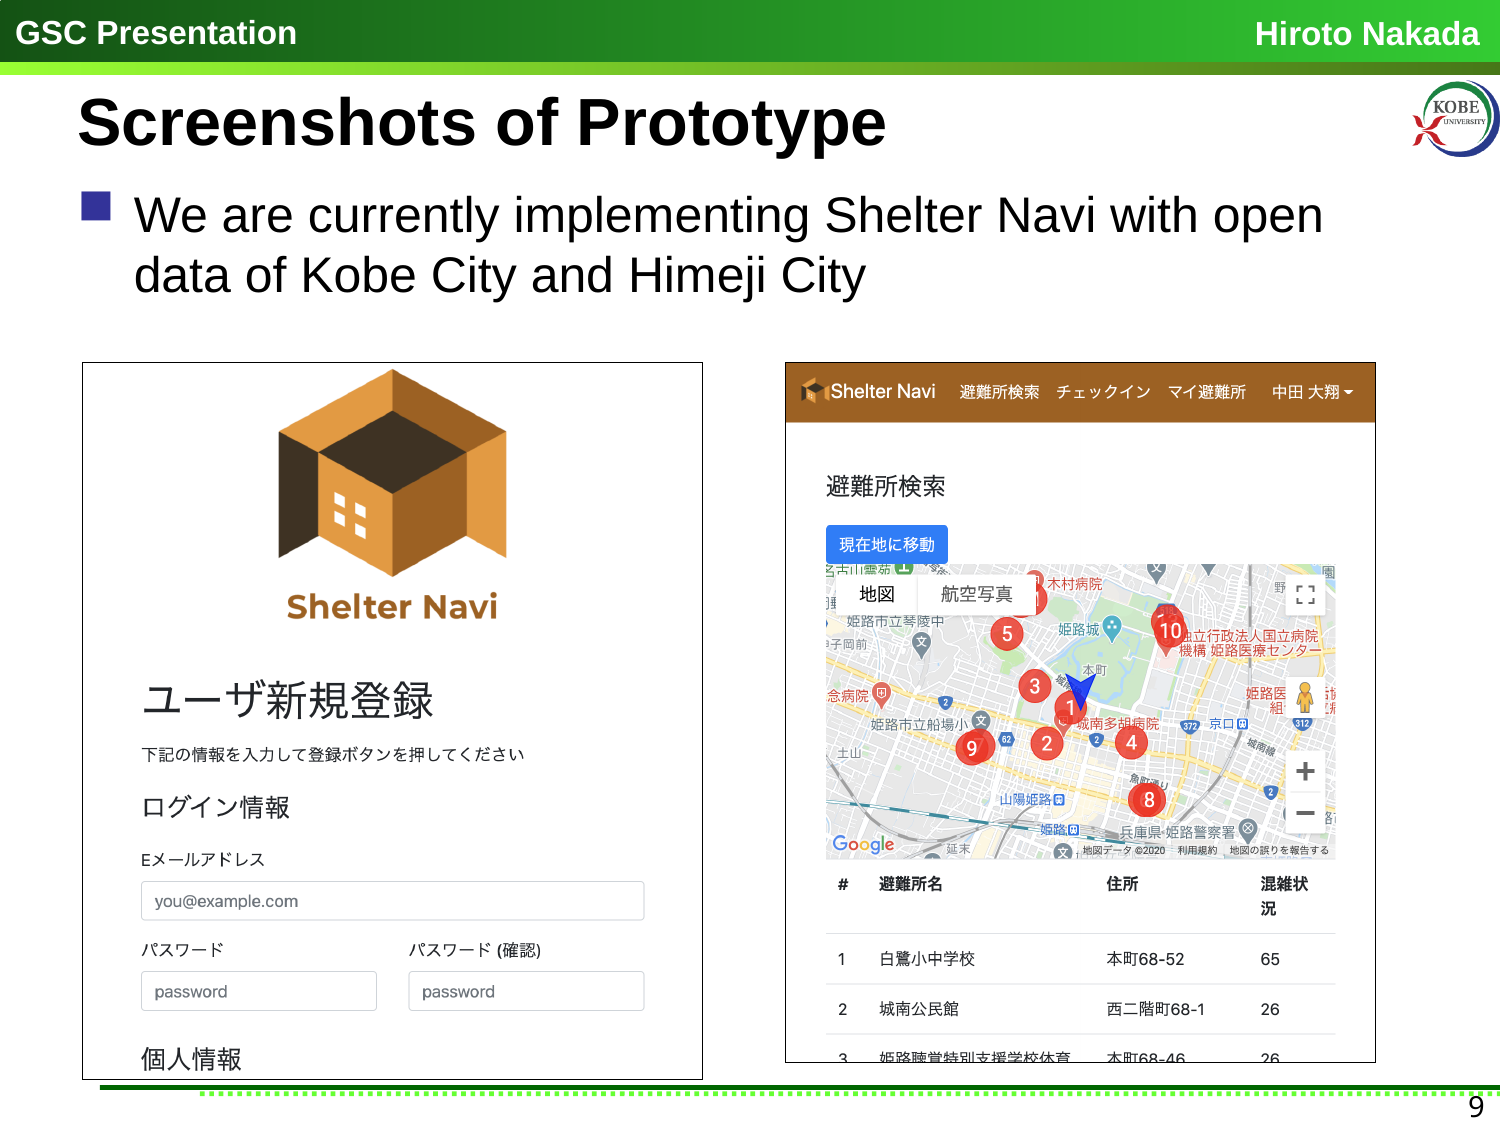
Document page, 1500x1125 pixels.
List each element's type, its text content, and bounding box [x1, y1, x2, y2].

title Screenshots of Prototype [62, 75, 1350, 163]
picture [1412, 80, 1500, 157]
list We are currently implementing Shelter Navi with open data of Kobe City and Himeji City [62, 174, 1438, 1050]
picture [785, 362, 1377, 1063]
picture [81, 362, 704, 1080]
slide_number 9 [1187, 1081, 1500, 1125]
